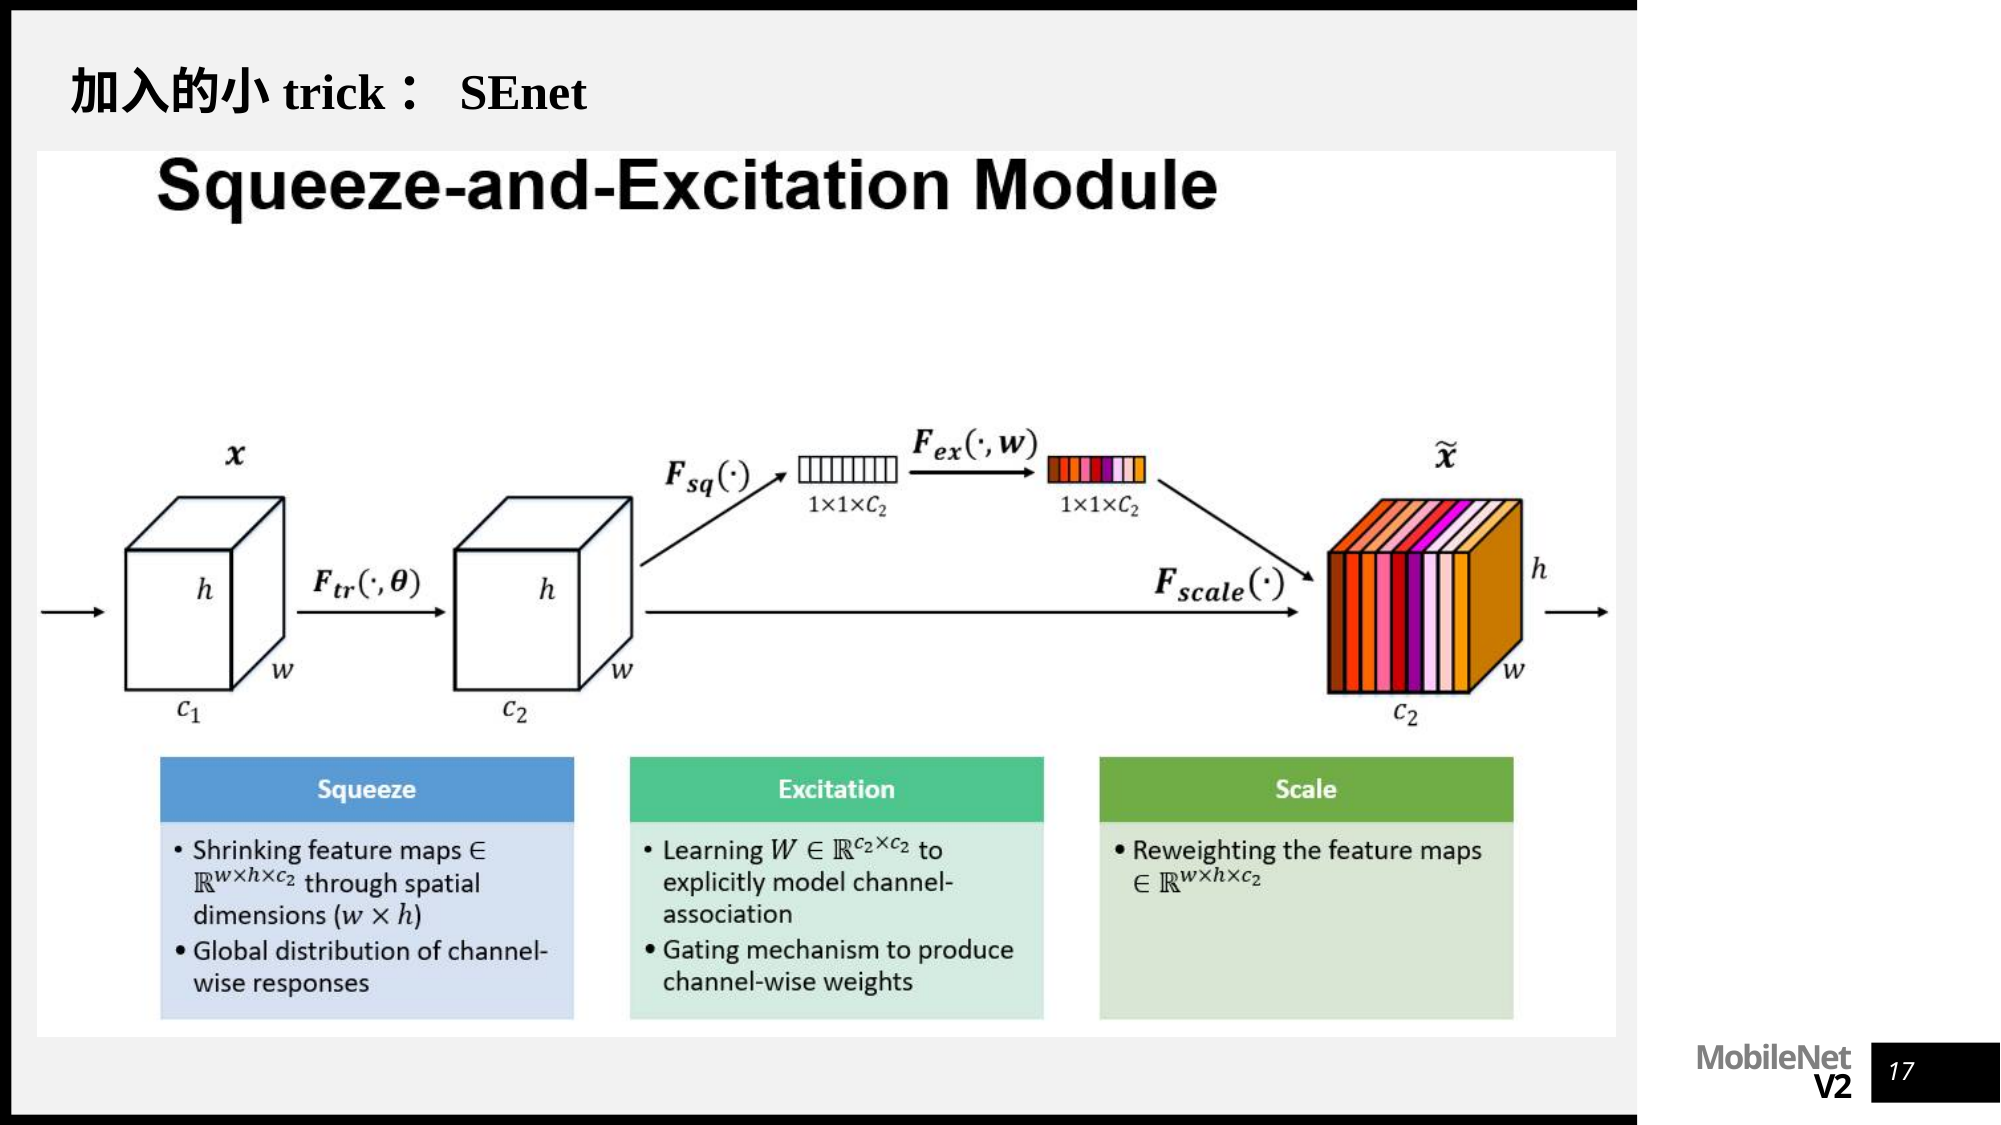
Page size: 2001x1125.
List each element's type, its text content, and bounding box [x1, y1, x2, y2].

slide_number 17 [1877, 1050, 1924, 1096]
text_box 加入的小trick：SEnet [55, 52, 1403, 127]
picture [37, 151, 1616, 1037]
